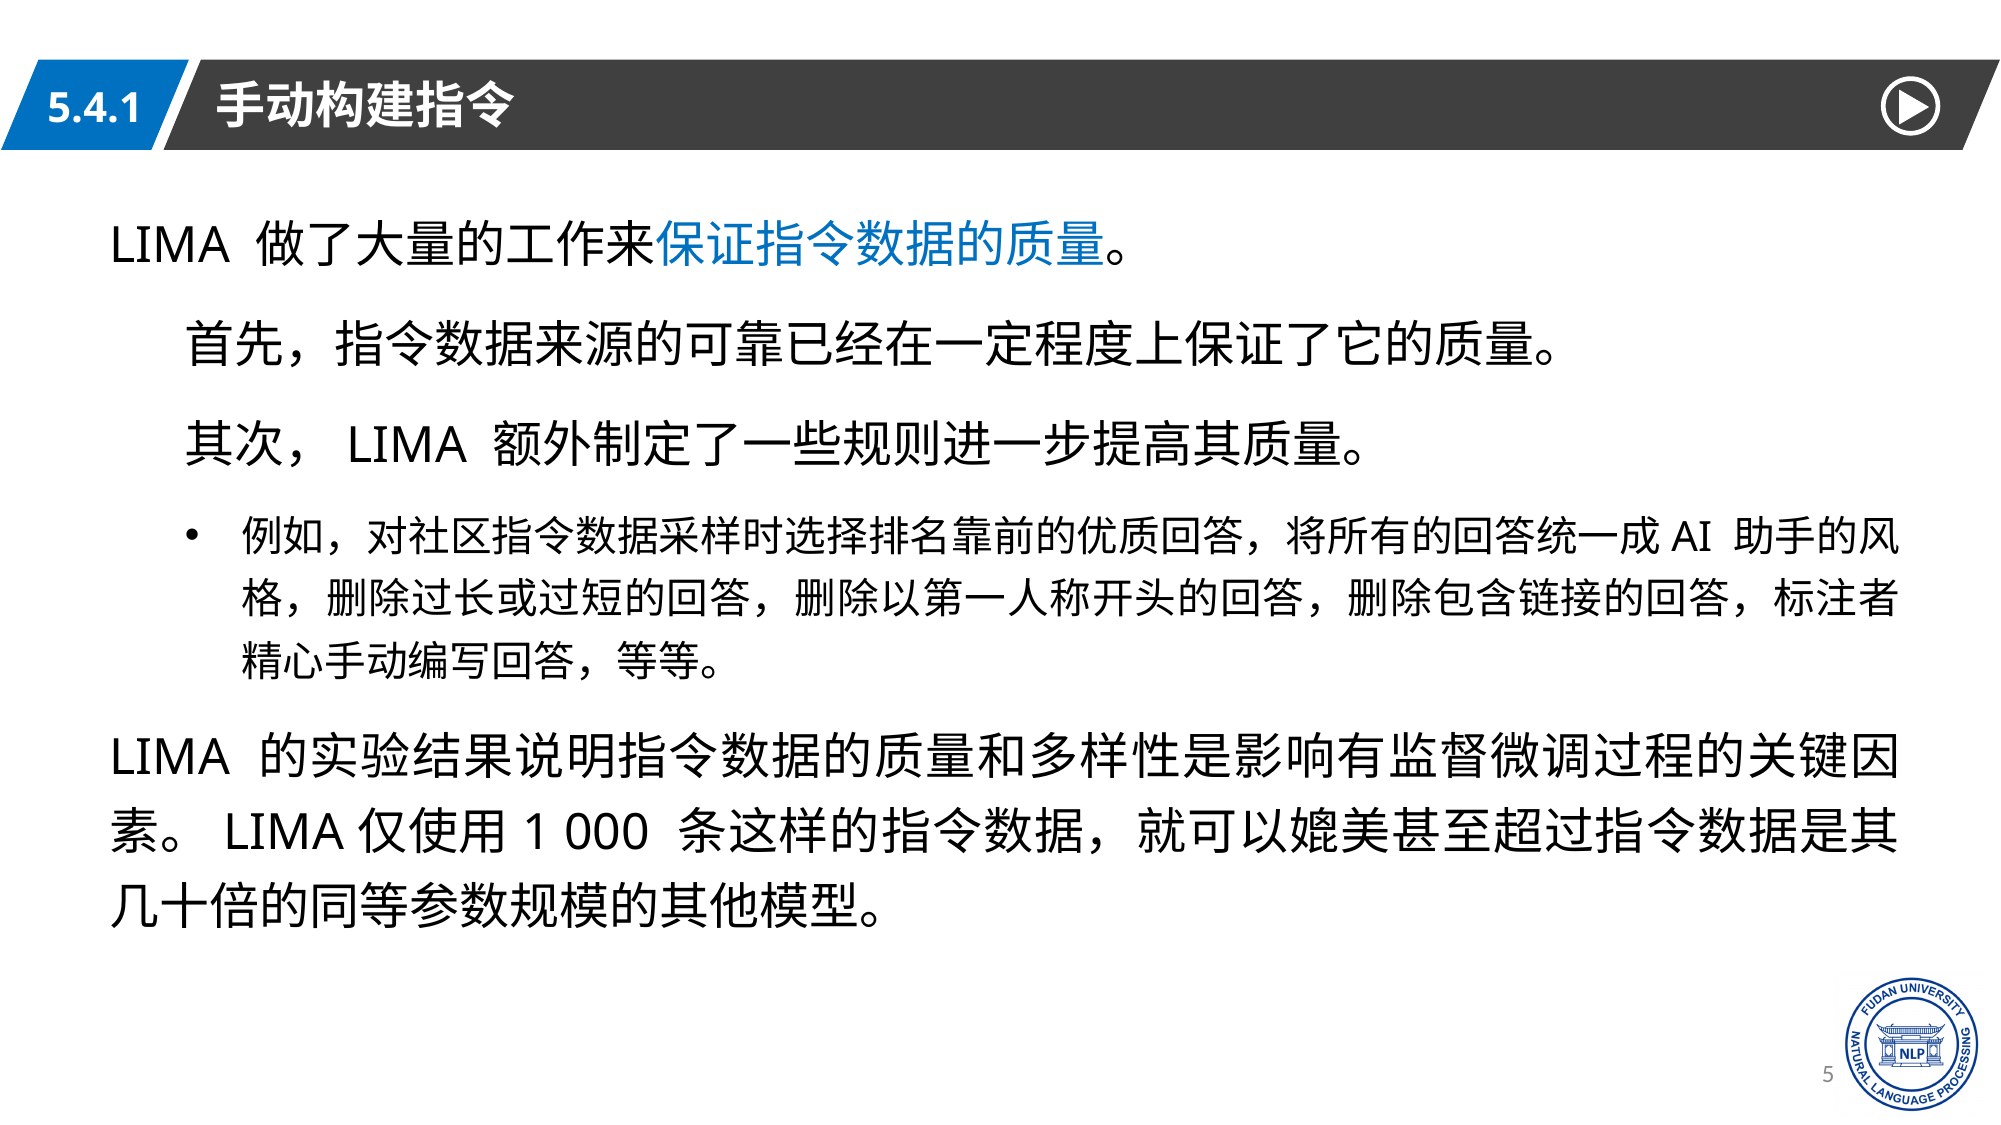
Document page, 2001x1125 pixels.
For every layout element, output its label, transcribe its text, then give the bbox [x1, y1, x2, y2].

slide_number 55 [1412, 1042, 1863, 1103]
text_box 手动构建指令 [200, 66, 531, 142]
text_box [32, 59, 189, 120]
text_box LIMA 做了大量的工作来保证指令数据的质量。 首先，指令数据来源的可靠已经在一定程度上保证了它的质量。 其次，LIMA 额外制定了一些规则进一步提高其质量。 例如，对社区指令数据采样时选择排名靠前的优质回答，将所有的回答统一成AI 助手的风格，删除过长或过短的回答，删除以第一人称开头的回答，删除包含链接的回答，标注者精心手动编写回答，等等。 LIMA 的实验结果说明指令数据的质量和多样性是影响有监督微调过程的关键因素。LIMA仅使用1 000 条这样的指令数据，就可以媲美甚至超过指令数据是其几十倍的同等参数规模的其他模型。 [94, 189, 1915, 942]
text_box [1883, 78, 1939, 134]
picture [1834, 972, 1985, 1117]
text_box [1, 89, 157, 150]
text_box [163, 59, 2000, 150]
text_box 5.4.1 [26, 73, 164, 138]
